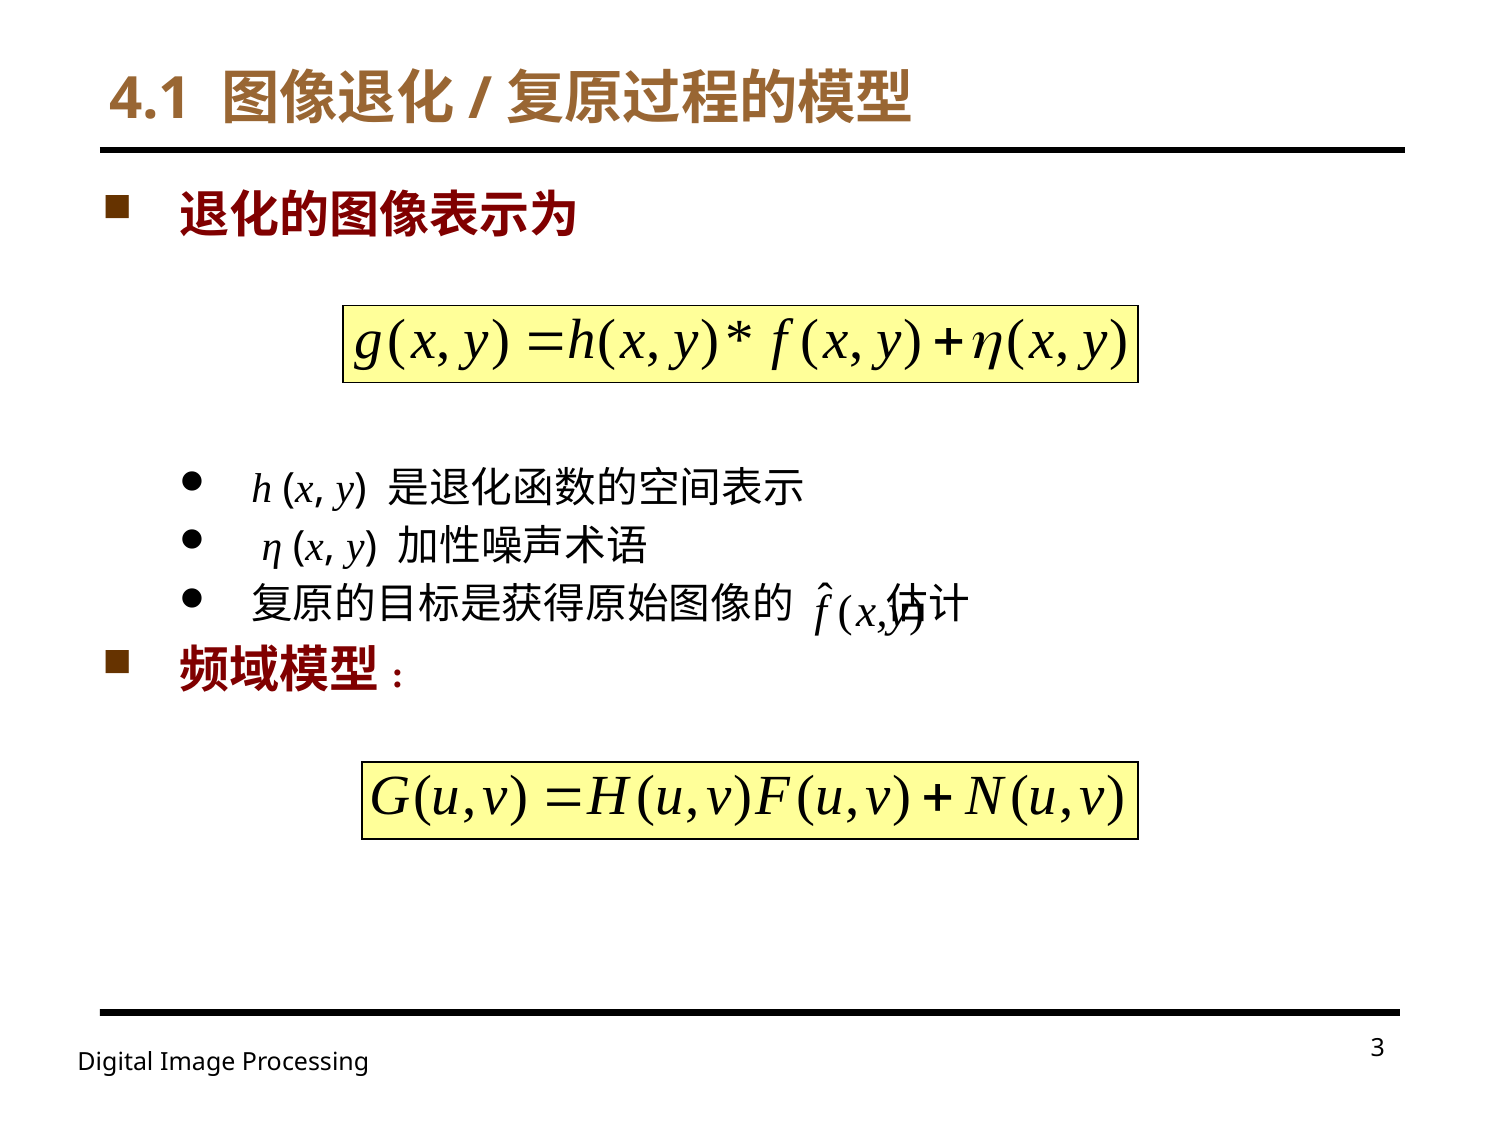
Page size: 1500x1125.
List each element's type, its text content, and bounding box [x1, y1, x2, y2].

slide_number 3 [1074, 1024, 1400, 1103]
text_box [343, 306, 1138, 382]
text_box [362, 762, 1138, 839]
text_box 退化的图像表示为 h (x, y) 是退化函数的空间表示 η (x, y) 加性噪声术语 复原的目标是获得原始图像的 估计 频域模型: [87, 174, 1445, 438]
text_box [799, 574, 930, 647]
slide_number Digital Image Processing [62, 1037, 488, 1116]
title 4.1 图像退化/复原过程的模型 [94, 50, 1407, 138]
